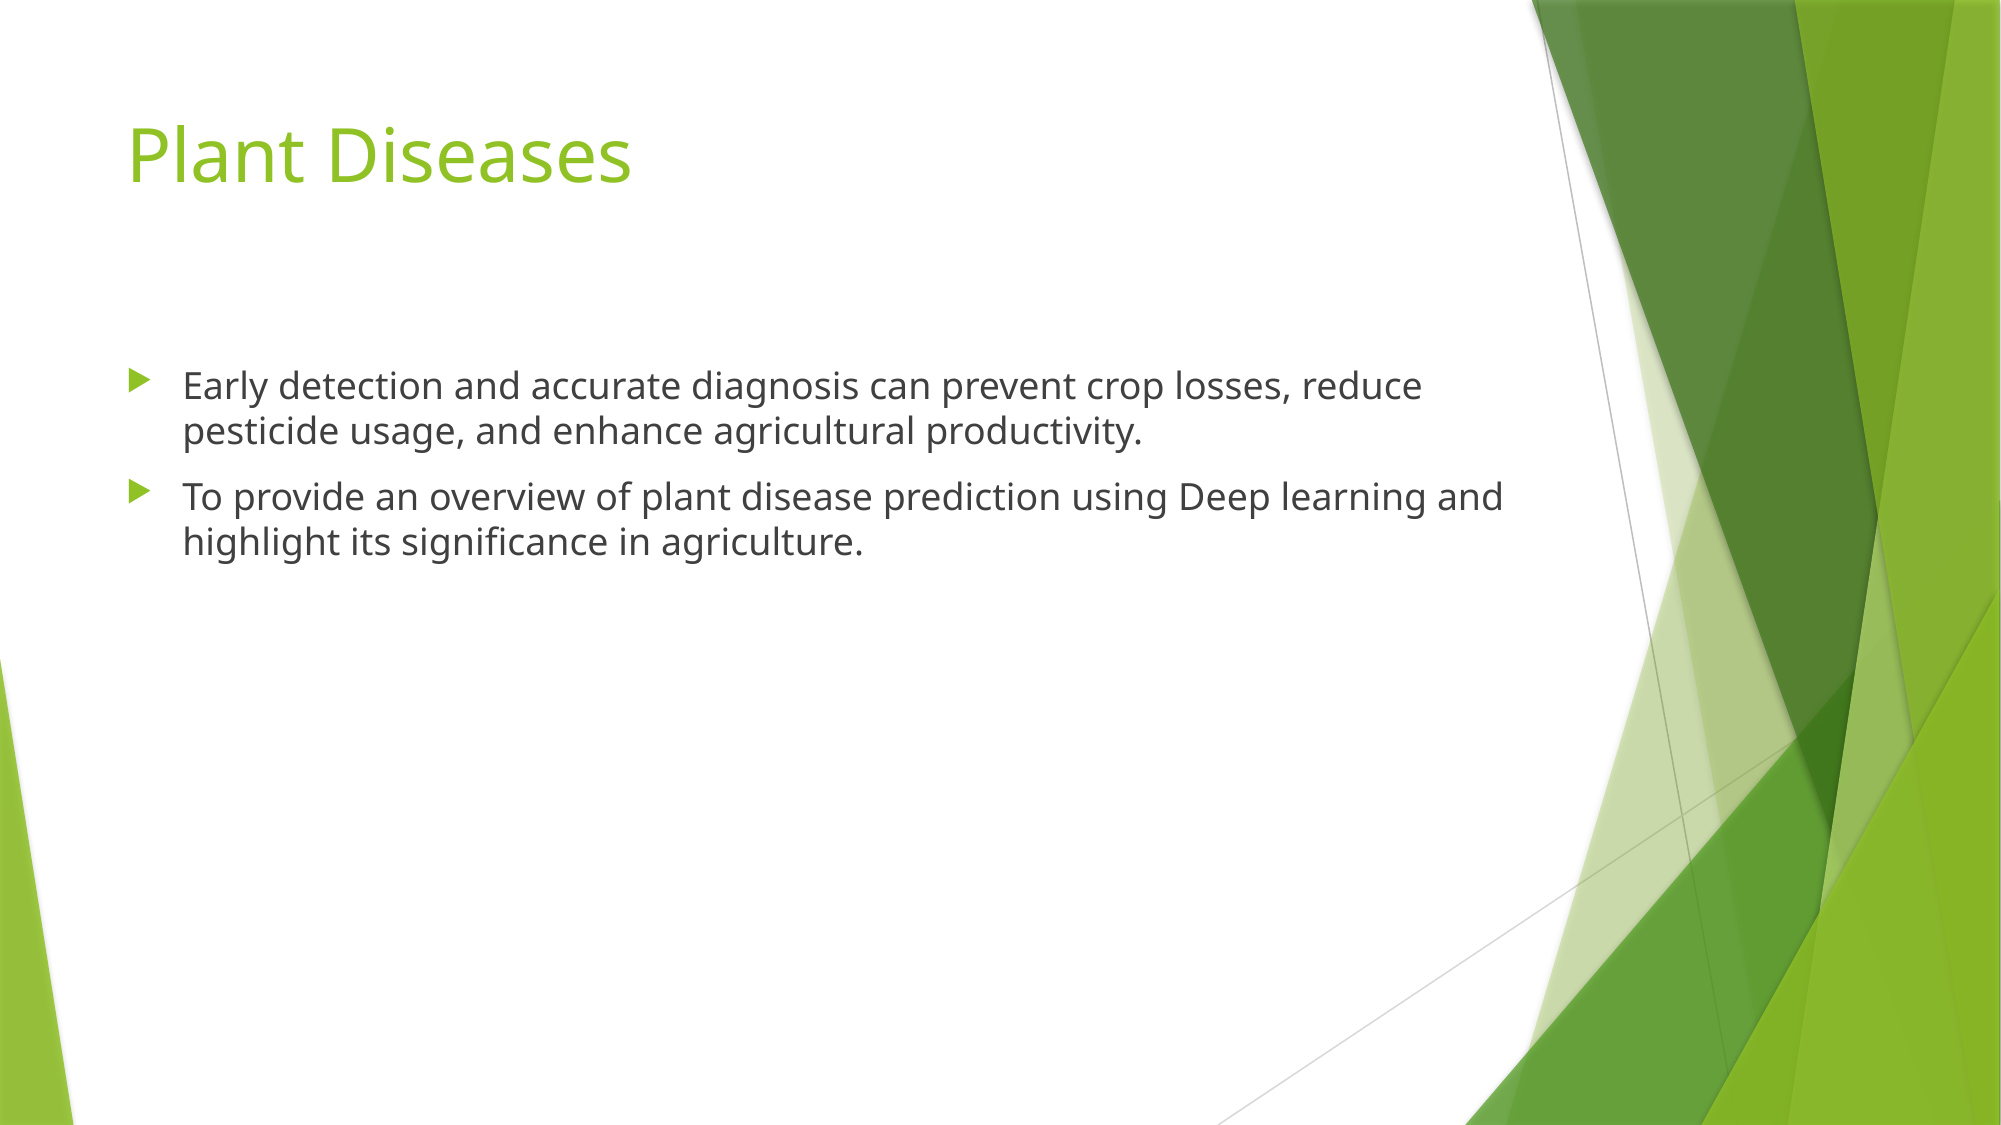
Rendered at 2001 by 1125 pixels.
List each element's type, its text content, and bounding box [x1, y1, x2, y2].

list Early detection and accurate diagnosis can prevent crop losses, reduce pesticide usage, and enhance agricultural productivity. To provide an overview of plant disease prediction using Deep learning and highlight its significance in agriculture. [111, 354, 1522, 992]
title Plant Diseases [111, 99, 1522, 317]
